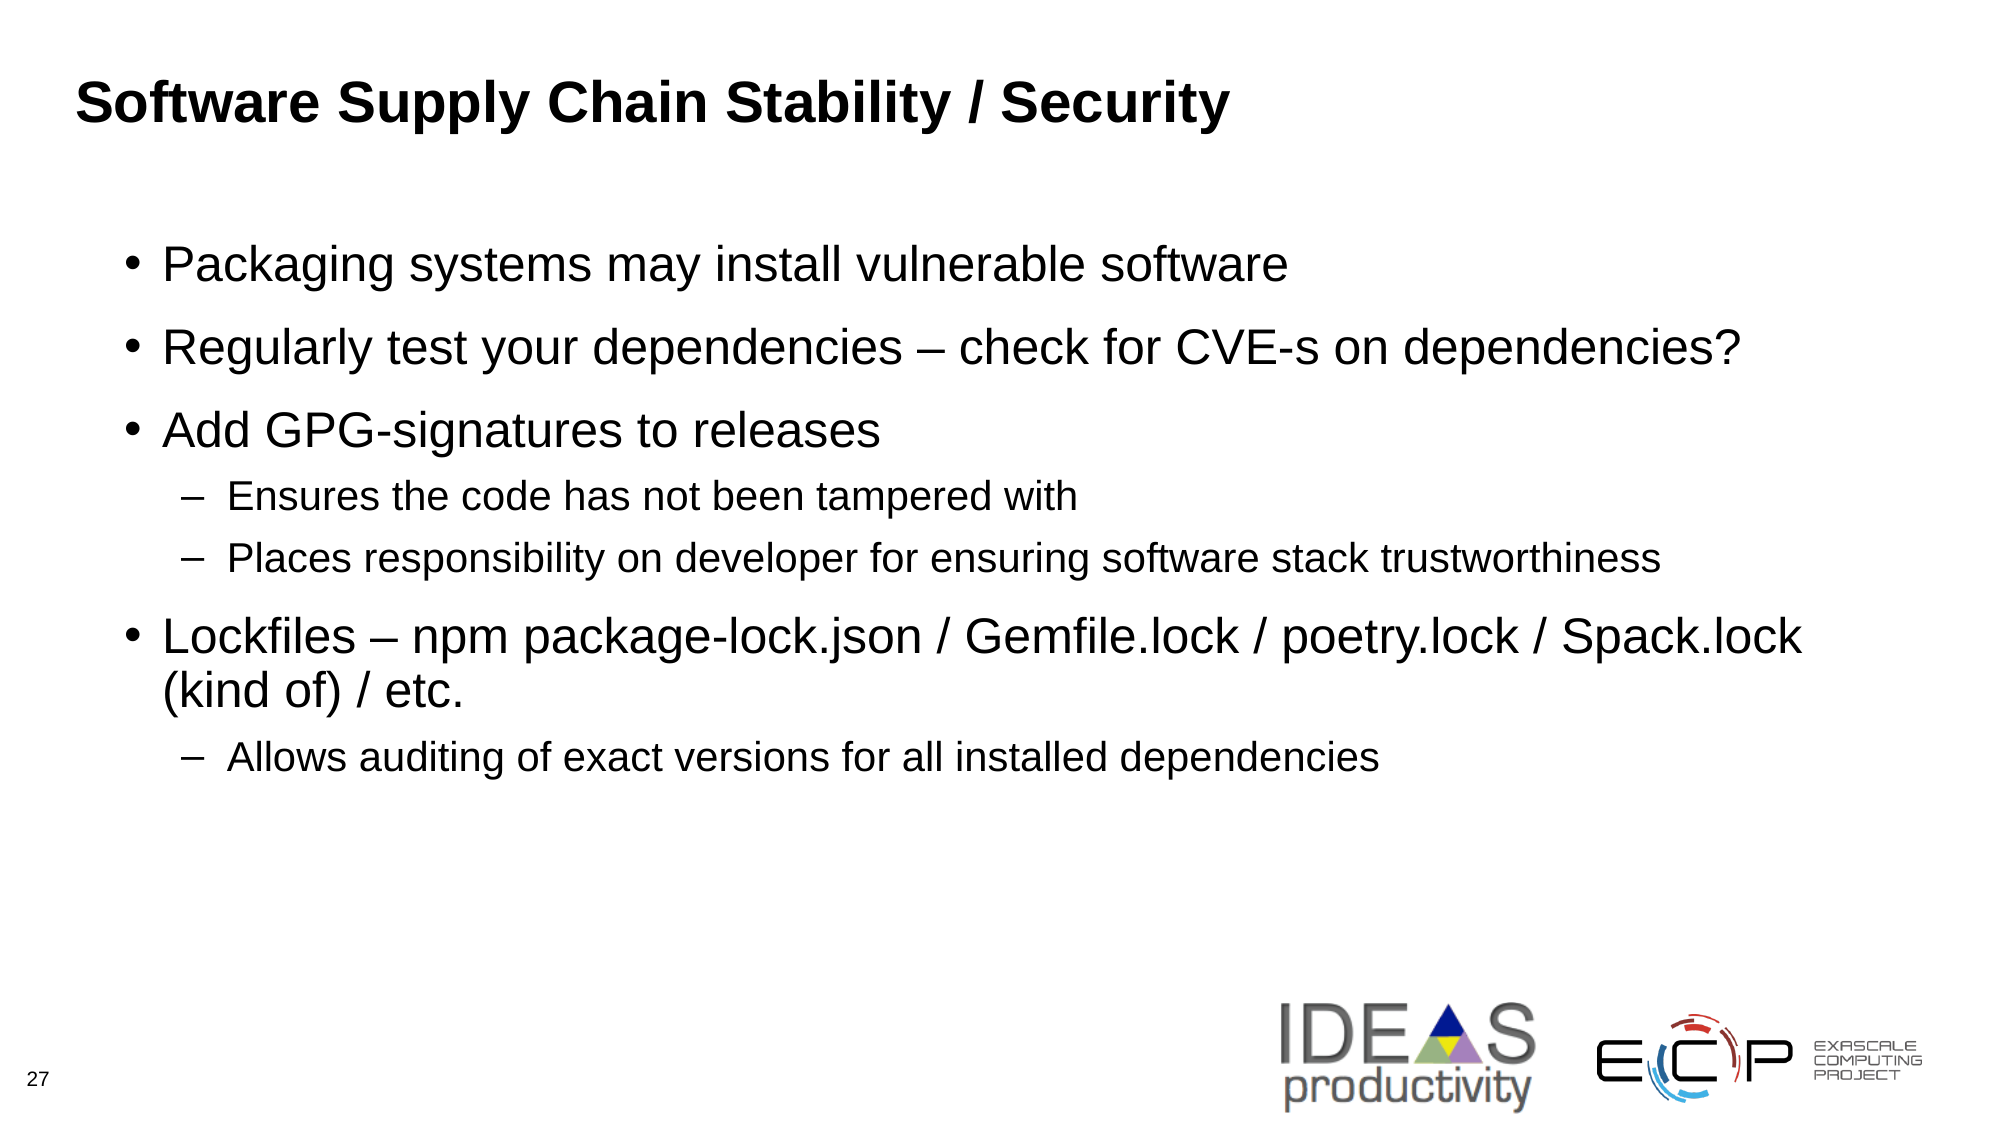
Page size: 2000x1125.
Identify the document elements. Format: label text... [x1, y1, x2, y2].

title Software Supply Chain Stability / Security [59, 67, 1926, 218]
picture [1280, 1002, 1537, 1114]
list Packaging systems may install vulnerable software Regularly test your dependencies – check for CVE-s on dependencies? Add GPG-signatures to releases Ensures the code has not been tampered with Places responsibility on developer for ensuring software stack trustworthiness Lockfiles – npm package-lock.json / Gemfile.lock / poetry.lock / Spack.lock (kind of) / etc. Allows auditing of exact versions for all installed dependencies [108, 230, 1829, 950]
picture [1597, 1014, 1922, 1103]
